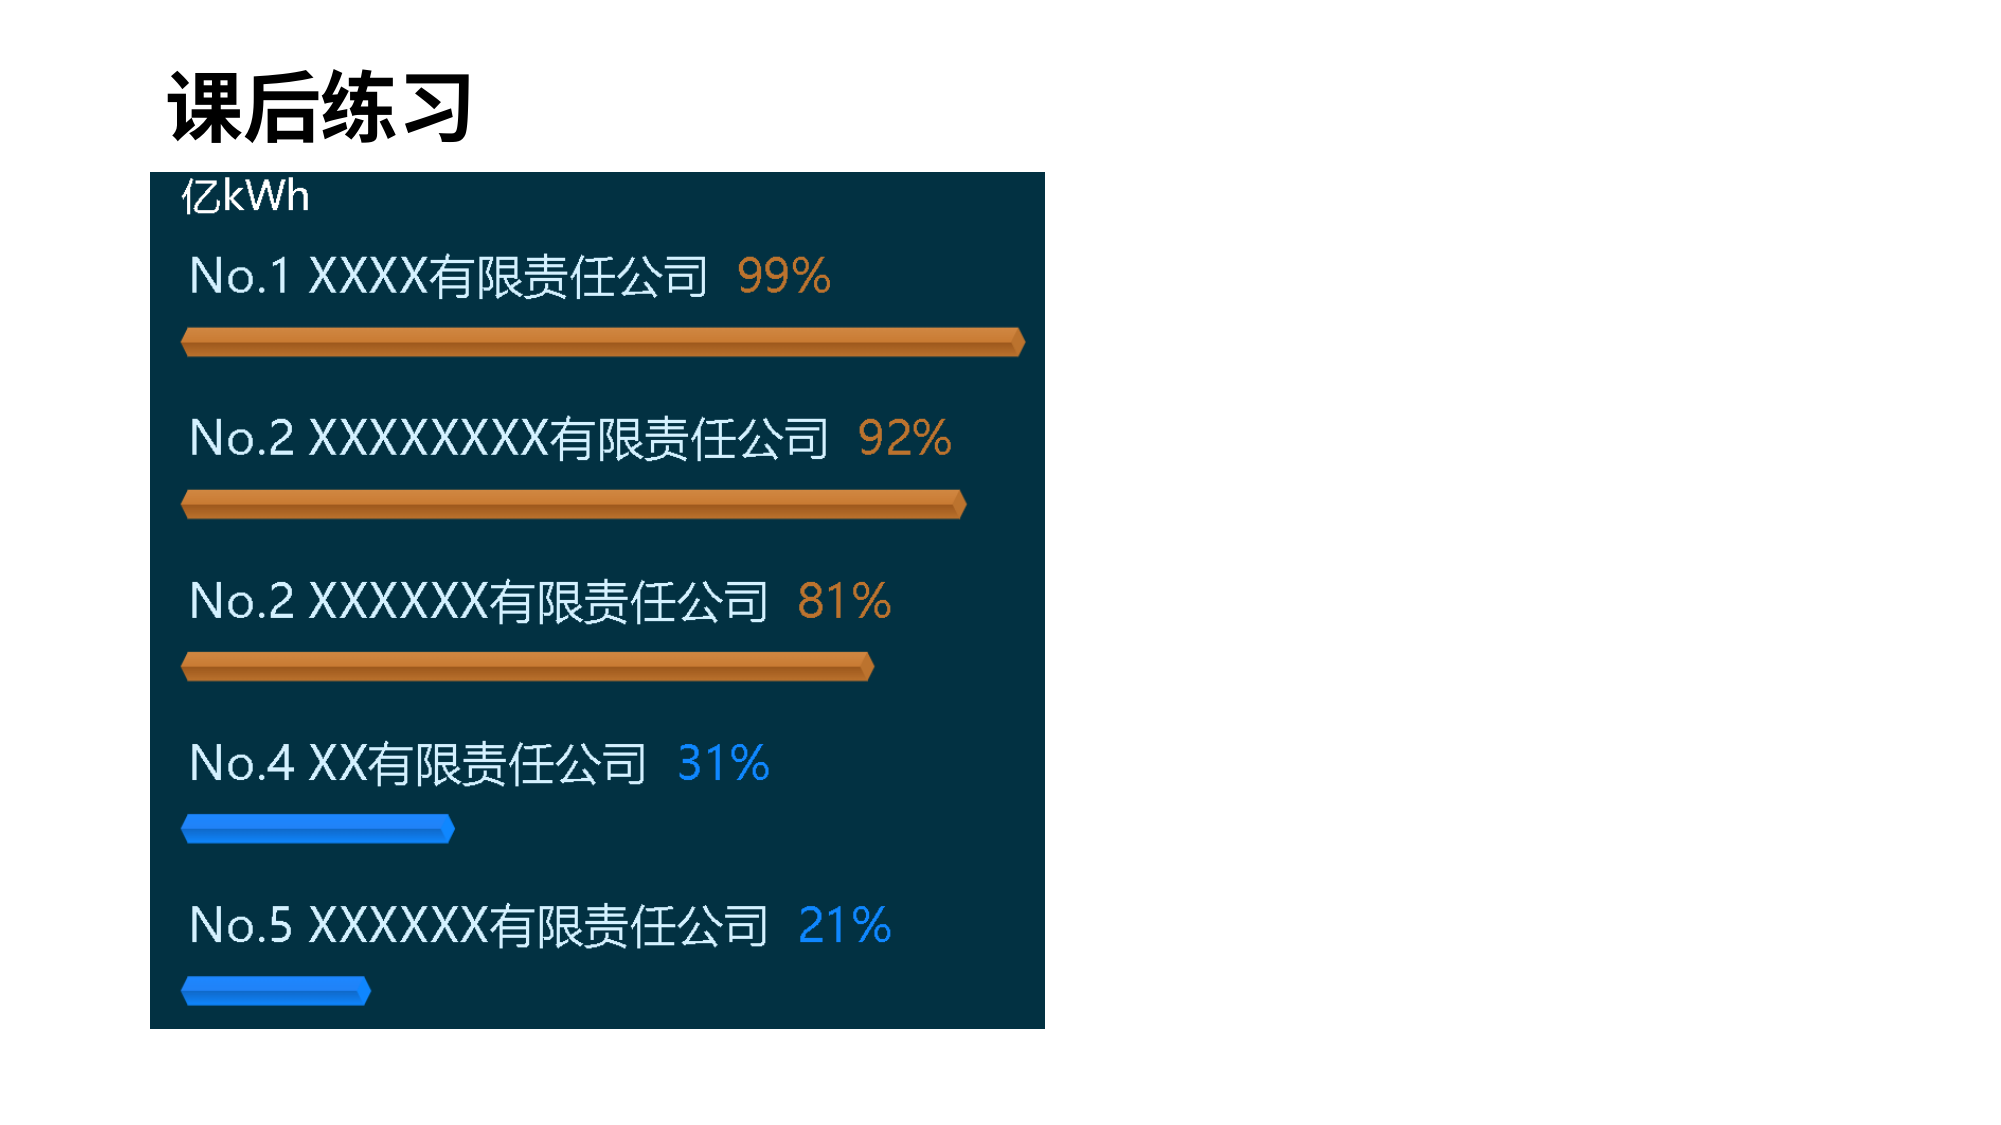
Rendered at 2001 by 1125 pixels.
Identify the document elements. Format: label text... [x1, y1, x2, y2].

picture [418, 745, 431, 786]
picture [631, 906, 644, 948]
picture [764, 419, 782, 438]
picture [272, 907, 290, 942]
picture [586, 933, 625, 948]
picture [371, 257, 395, 292]
picture [193, 745, 220, 780]
picture [631, 581, 644, 624]
picture [571, 256, 584, 299]
picture [310, 745, 336, 780]
picture [182, 179, 192, 214]
picture [651, 440, 682, 452]
picture [709, 745, 719, 779]
picture [464, 741, 505, 762]
picture [531, 278, 561, 290]
picture [739, 745, 761, 779]
picture [229, 593, 252, 617]
picture [643, 257, 661, 276]
picture [790, 436, 813, 454]
picture [860, 582, 884, 617]
picture [289, 178, 307, 210]
picture [703, 906, 721, 926]
picture [246, 180, 285, 210]
picture [645, 907, 675, 945]
picture [586, 609, 625, 624]
picture [229, 268, 252, 292]
picture [525, 284, 565, 299]
picture [552, 416, 594, 461]
picture [591, 928, 622, 939]
picture [692, 418, 704, 461]
picture [793, 257, 808, 274]
picture [730, 599, 752, 617]
picture [582, 745, 600, 764]
picture [462, 419, 486, 454]
picture [860, 907, 883, 942]
picture [744, 436, 777, 459]
picture [181, 327, 1025, 357]
picture [875, 925, 890, 942]
picture [340, 745, 366, 780]
picture [683, 599, 716, 622]
picture [585, 257, 614, 295]
picture [271, 582, 292, 617]
picture [766, 257, 787, 292]
picture [889, 419, 910, 454]
picture [680, 745, 699, 779]
picture [540, 582, 553, 624]
picture [480, 257, 493, 299]
picture [557, 582, 582, 623]
picture [523, 745, 553, 783]
picture [193, 419, 220, 454]
picture [646, 416, 688, 436]
picture [645, 582, 675, 621]
picture [401, 907, 426, 942]
picture [875, 600, 890, 617]
picture [683, 924, 716, 946]
picture [728, 582, 765, 622]
picture [229, 917, 252, 942]
picture [492, 579, 534, 624]
picture [469, 766, 500, 777]
picture [181, 815, 454, 843]
picture [646, 446, 686, 461]
picture [854, 582, 869, 599]
picture [739, 257, 761, 292]
picture [371, 582, 395, 617]
picture [497, 257, 521, 298]
picture [493, 419, 517, 454]
picture [271, 419, 292, 454]
picture [510, 743, 522, 786]
picture [181, 977, 370, 1005]
picture [435, 745, 460, 785]
picture [669, 274, 692, 292]
picture [557, 746, 572, 765]
picture [310, 582, 335, 617]
picture [522, 419, 547, 454]
picture [801, 907, 822, 942]
picture [310, 257, 335, 292]
picture [753, 763, 768, 779]
picture [732, 745, 747, 761]
picture [371, 907, 395, 942]
picture [371, 419, 395, 454]
picture [193, 907, 220, 942]
picture [341, 582, 366, 617]
picture [623, 274, 656, 296]
picture [341, 419, 366, 454]
picture [561, 761, 594, 784]
picture [181, 652, 874, 681]
picture [181, 489, 966, 519]
picture [606, 745, 643, 784]
picture [402, 419, 426, 454]
picture [679, 908, 694, 927]
picture [462, 907, 486, 942]
picture [679, 583, 694, 603]
picture [310, 907, 335, 942]
picture [830, 907, 840, 942]
picture [402, 582, 426, 617]
picture [402, 257, 426, 292]
picture [860, 419, 881, 454]
picture [193, 257, 220, 292]
picture [268, 745, 294, 780]
picture [229, 755, 252, 780]
picture [586, 903, 627, 924]
picture [464, 771, 503, 786]
picture [704, 582, 722, 602]
picture [619, 258, 634, 277]
picture [557, 907, 582, 947]
picture [462, 582, 486, 617]
picture [788, 419, 825, 459]
picture [341, 907, 366, 942]
picture [739, 420, 754, 440]
picture [935, 437, 950, 454]
picture [586, 579, 627, 599]
picture [492, 904, 534, 948]
picture [310, 419, 335, 454]
picture [591, 604, 622, 615]
picture [432, 419, 457, 454]
picture [226, 178, 243, 210]
picture [667, 257, 704, 296]
picture [800, 582, 822, 617]
picture [194, 181, 219, 213]
picture [921, 419, 944, 454]
picture [618, 419, 642, 460]
picture [432, 907, 457, 942]
picture [525, 254, 567, 274]
picture [914, 419, 929, 436]
picture [815, 275, 829, 292]
picture [273, 257, 284, 292]
text_box 课后练习 [150, 51, 964, 160]
picture [601, 419, 613, 461]
picture [854, 907, 869, 923]
picture [540, 907, 553, 948]
picture [193, 582, 220, 617]
picture [431, 254, 474, 299]
picture [341, 257, 366, 292]
picture [370, 741, 412, 786]
picture [705, 419, 735, 457]
picture [432, 582, 457, 617]
picture [728, 907, 765, 946]
picture [229, 430, 252, 454]
picture [730, 924, 752, 942]
picture [608, 761, 630, 780]
picture [800, 257, 823, 292]
picture [829, 582, 840, 617]
